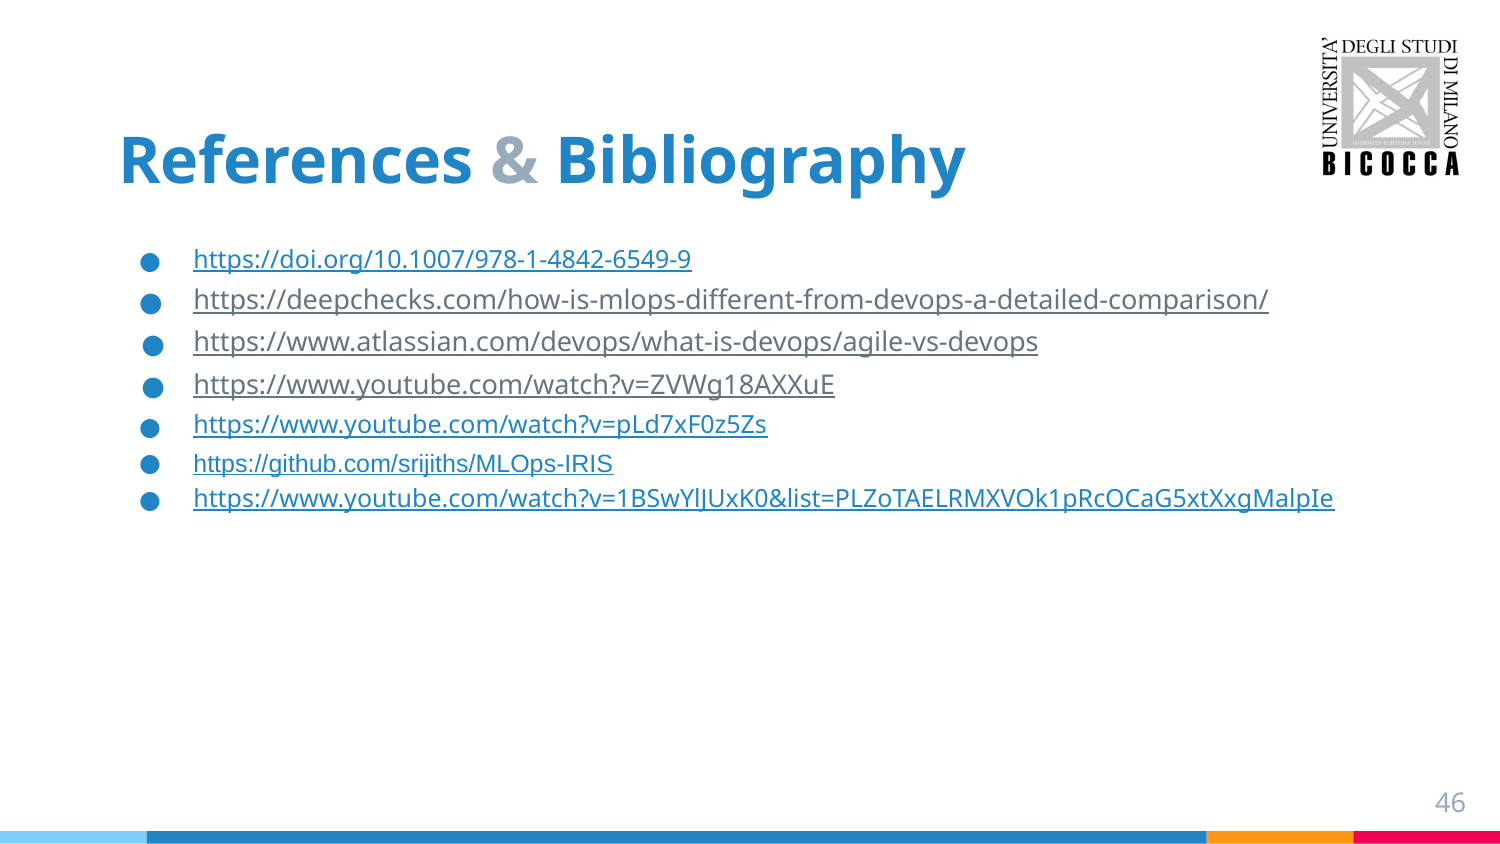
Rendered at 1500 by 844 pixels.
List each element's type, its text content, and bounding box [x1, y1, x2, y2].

picture [1317, 34, 1463, 180]
title References & Bibliography [103, 88, 1123, 211]
slide_number ‹#› [1391, 770, 1482, 822]
list https://doi.org/10.1007/978-1-4842-6549-9 https://deepchecks.com/how-is-mlops-different-from-devops-a-detailed-comparison/ https://www.atlassian.com/devops/what-is-devops/agile-vs-devops https://www.youtube.com/watch?v=ZVWg18AXXuE https://www.youtube.com/watch?v=pLd7xF0z5Zs https://github.com/srijiths/MLOps-IRIS https://www.youtube.com/watch?v=1BSwYlJUxK0&list=PLZoTAELRMXVOk1pRcOCaG5xtXxgMalpIe [103, 223, 1378, 498]
